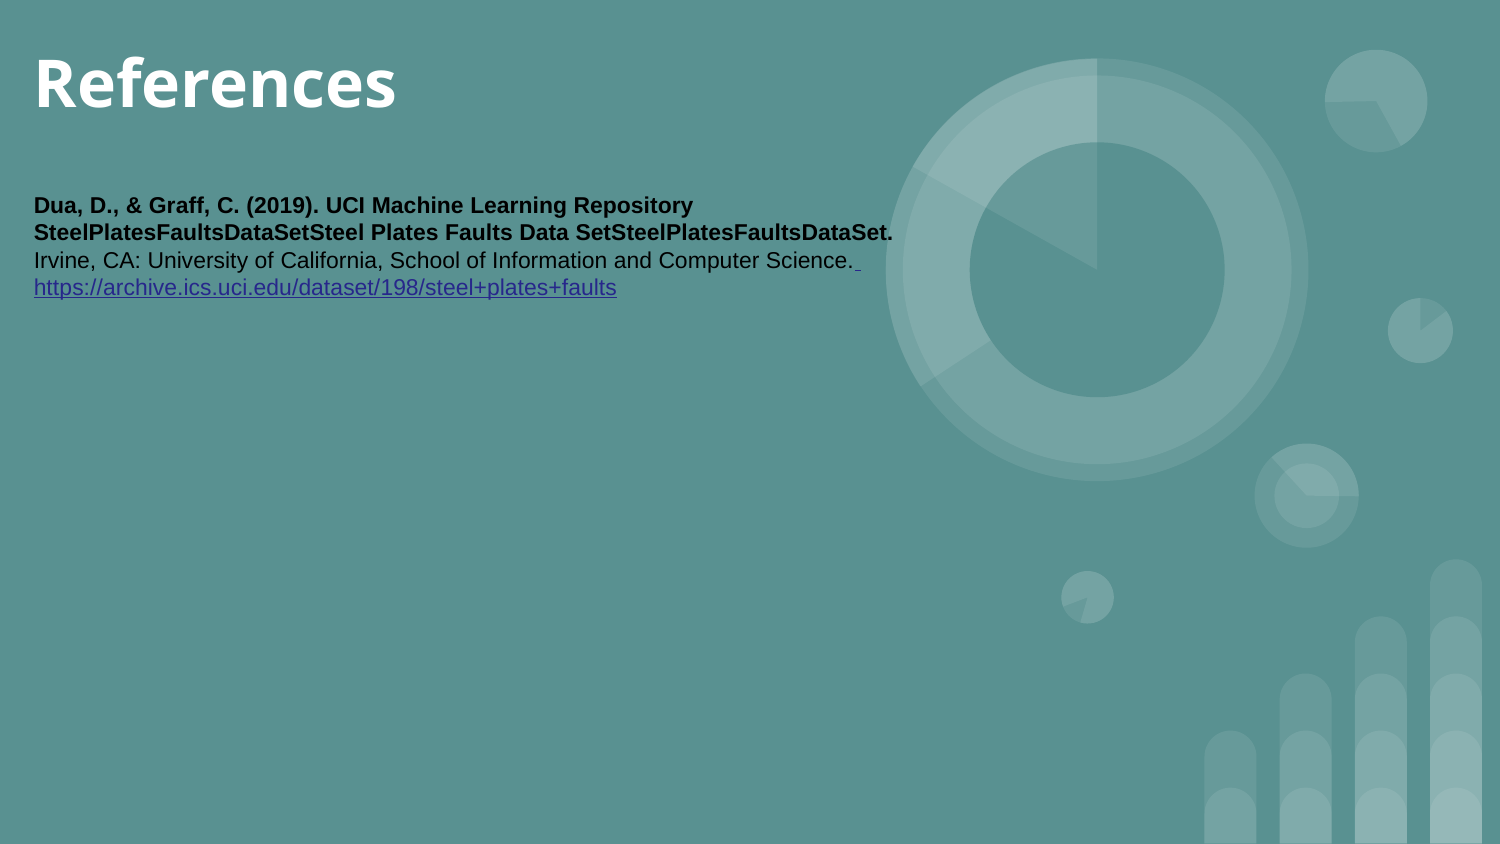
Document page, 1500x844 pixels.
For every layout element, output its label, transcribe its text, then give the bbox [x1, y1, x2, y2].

subtitle Dua, D., & Graff, C. (2019). UCI Machine Learning Repository SteelPlatesFaultsDataSetSteel Plates Faults Data SetSteelPlatesFaultsDataSet. Irvine, CA: University of California, School of Information and Computer Science. https://archive.ics.uci.edu/dataset/198/steel+plates+faults [18, 175, 918, 769]
title References [18, 26, 527, 136]
